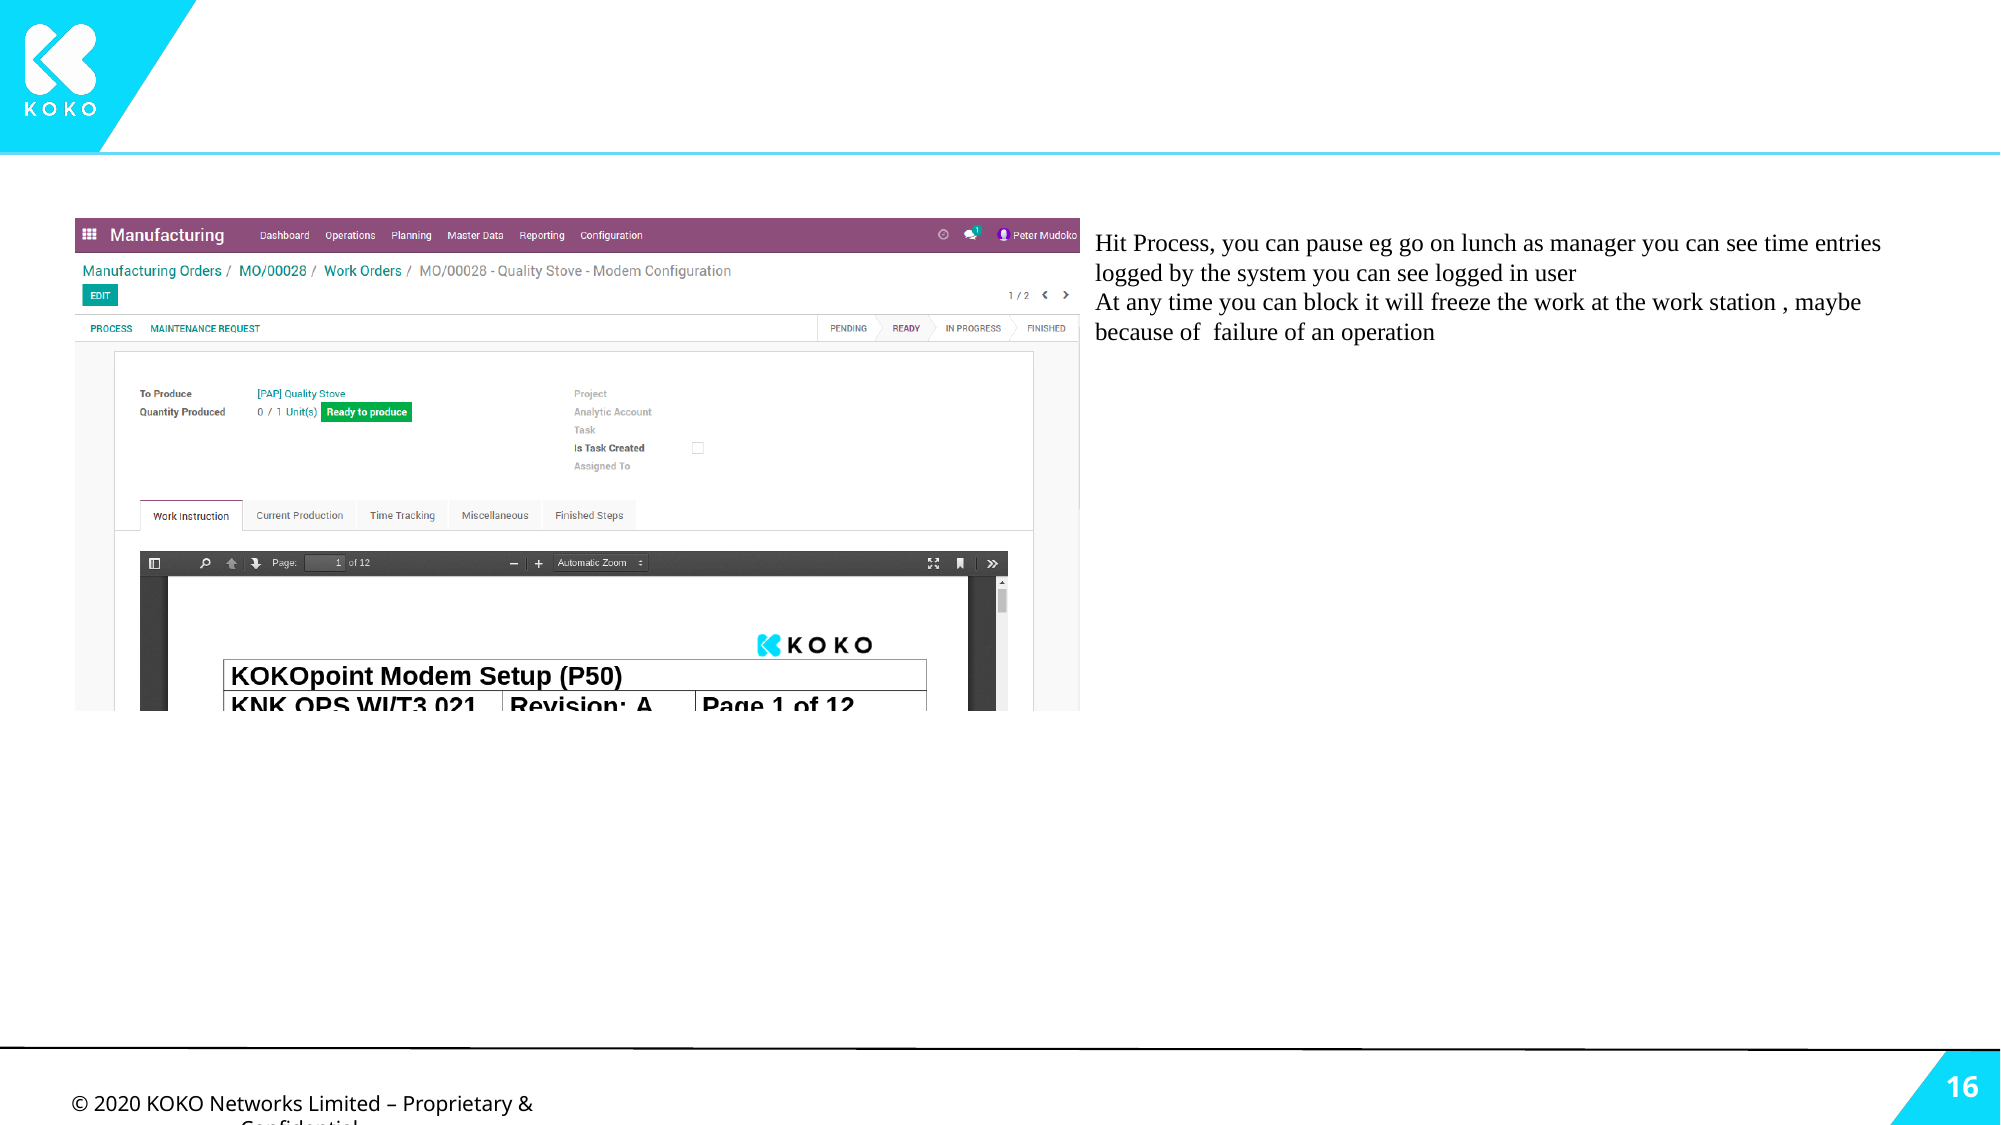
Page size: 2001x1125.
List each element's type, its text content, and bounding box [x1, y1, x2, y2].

picture [1891, 1051, 1971, 1125]
picture [74, 218, 1081, 711]
subtitle Hit Process, you can pause eg go on lunch as manager you can see time entries logged by the system you can see logged in user At any time you can block it will freeze the work at the work station , maybe because of failure of an operation [1079, 218, 1925, 1015]
picture [0, 0, 197, 152]
slide_number ‹#› [1924, 1052, 2000, 1125]
